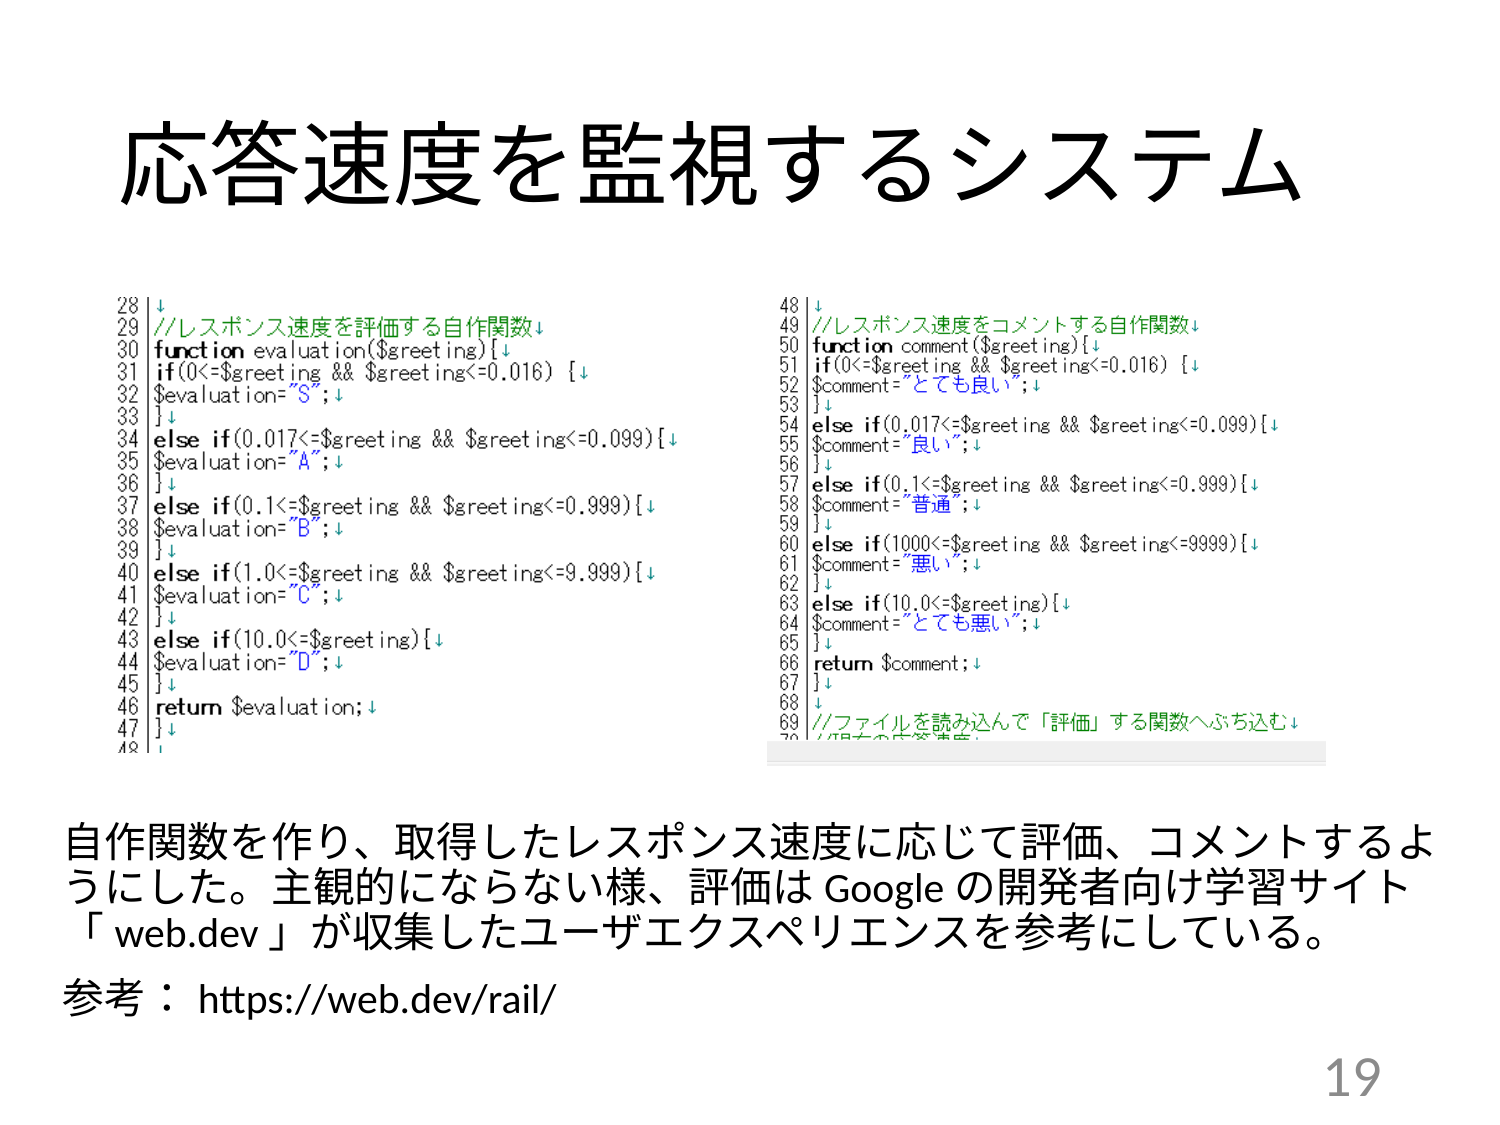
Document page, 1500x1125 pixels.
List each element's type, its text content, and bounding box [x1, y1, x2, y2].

slide_number 19 [1059, 1042, 1397, 1103]
picture [103, 297, 731, 753]
list 自作関数を作り、取得したレスポンス速度に応じて評価、コメントするようにした。主観的にならない様、評価はGoogleの開発者向け学習サイト「web.dev」が収集したユーザエクスペリエンスを参考にしている。 参考：https://web.dev/rail/ [47, 813, 1487, 1060]
picture [767, 297, 1326, 766]
title 応答速度を監視するシステム [103, 59, 1397, 278]
